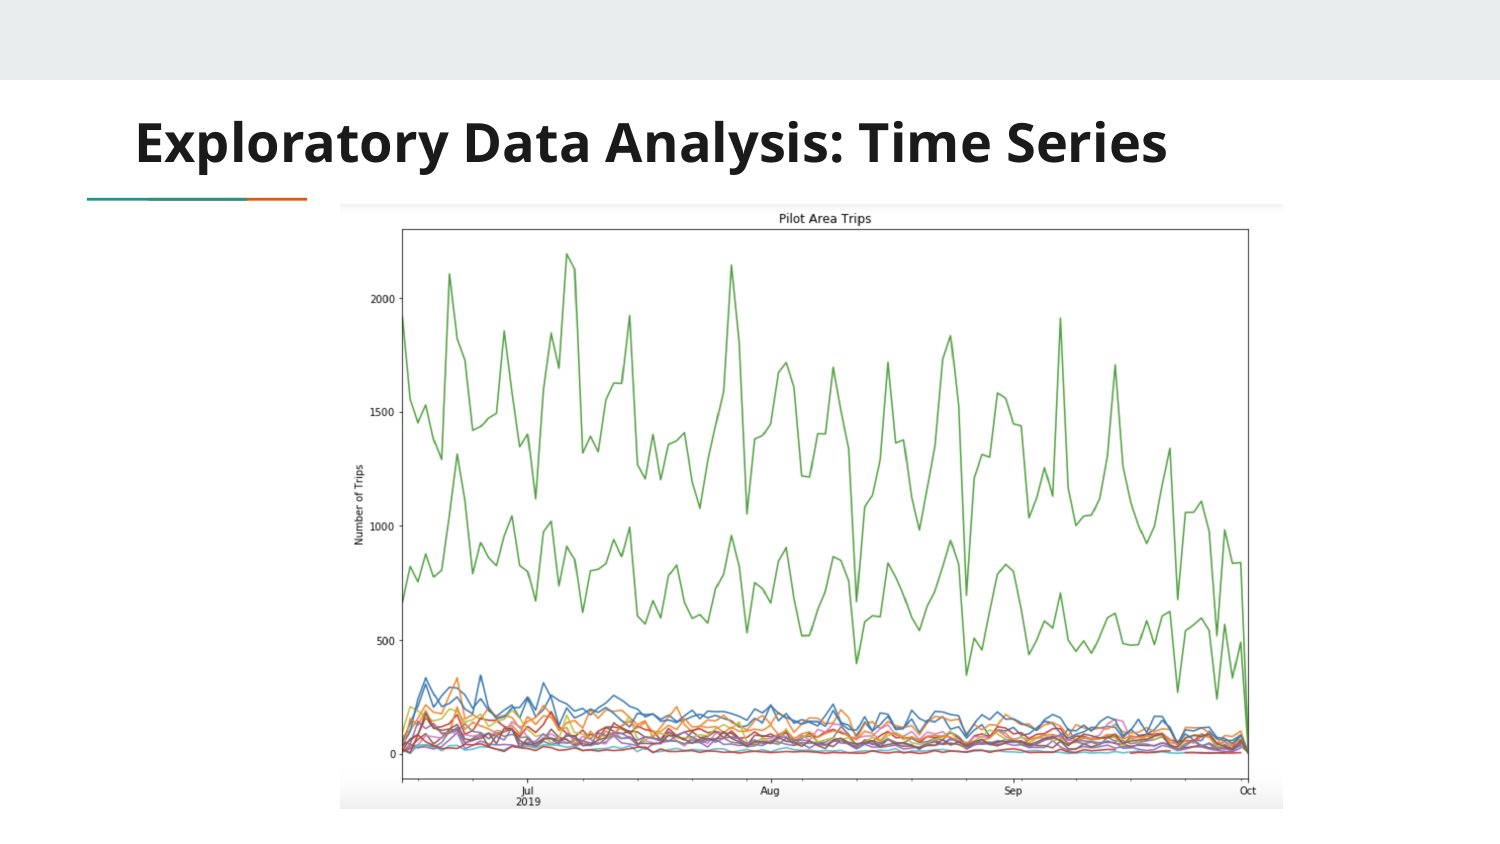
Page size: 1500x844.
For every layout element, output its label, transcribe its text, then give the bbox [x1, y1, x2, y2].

picture [340, 203, 1284, 809]
title Exploratory Data Analysis: Time Series [119, 92, 1381, 181]
